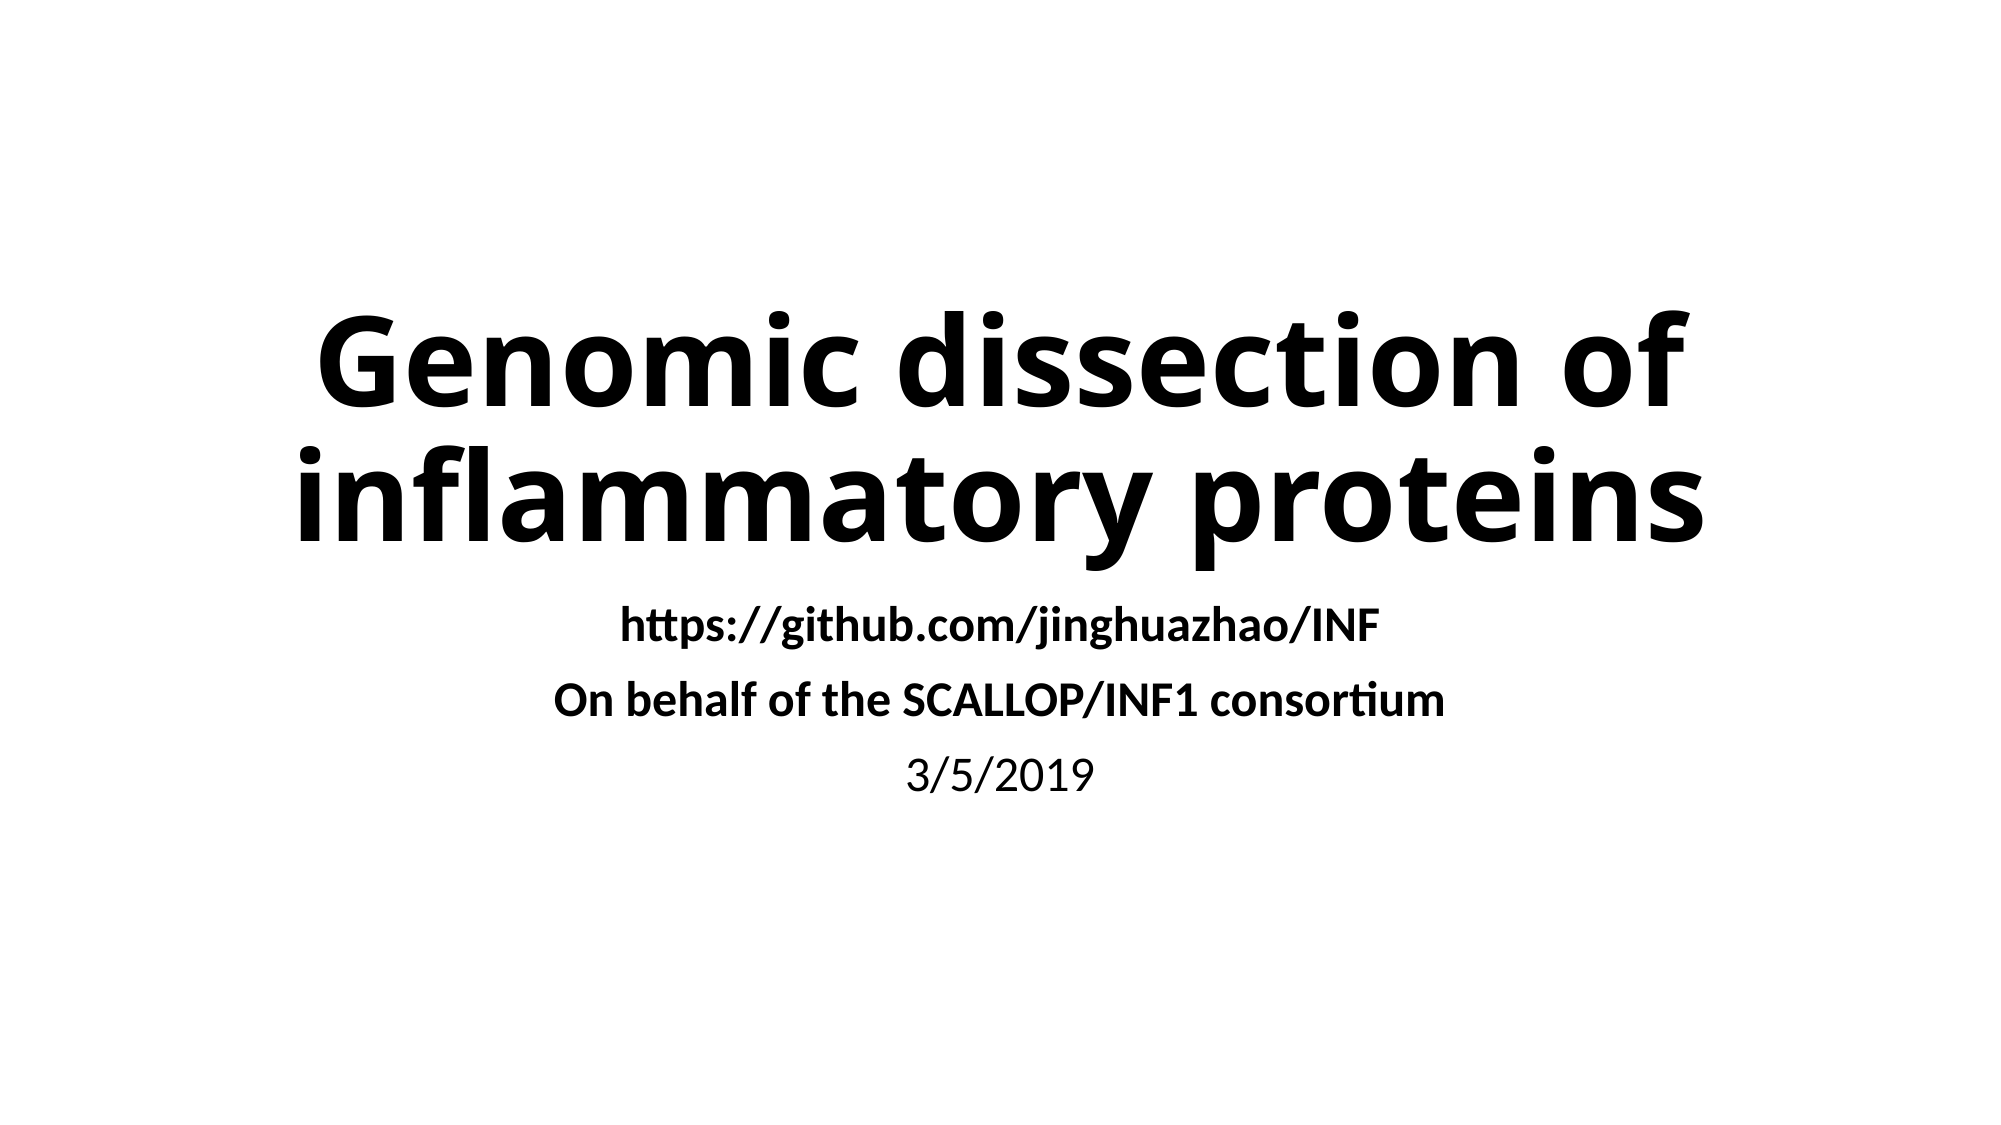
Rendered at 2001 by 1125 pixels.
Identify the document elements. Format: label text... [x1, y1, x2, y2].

title Genomic dissection of inflammatory proteins [249, 184, 1750, 576]
subtitle https://github.com/jinghuazhao/INF On behalf of the SCALLOP/INF1 consortium 3/5/2019 [249, 590, 1750, 863]
